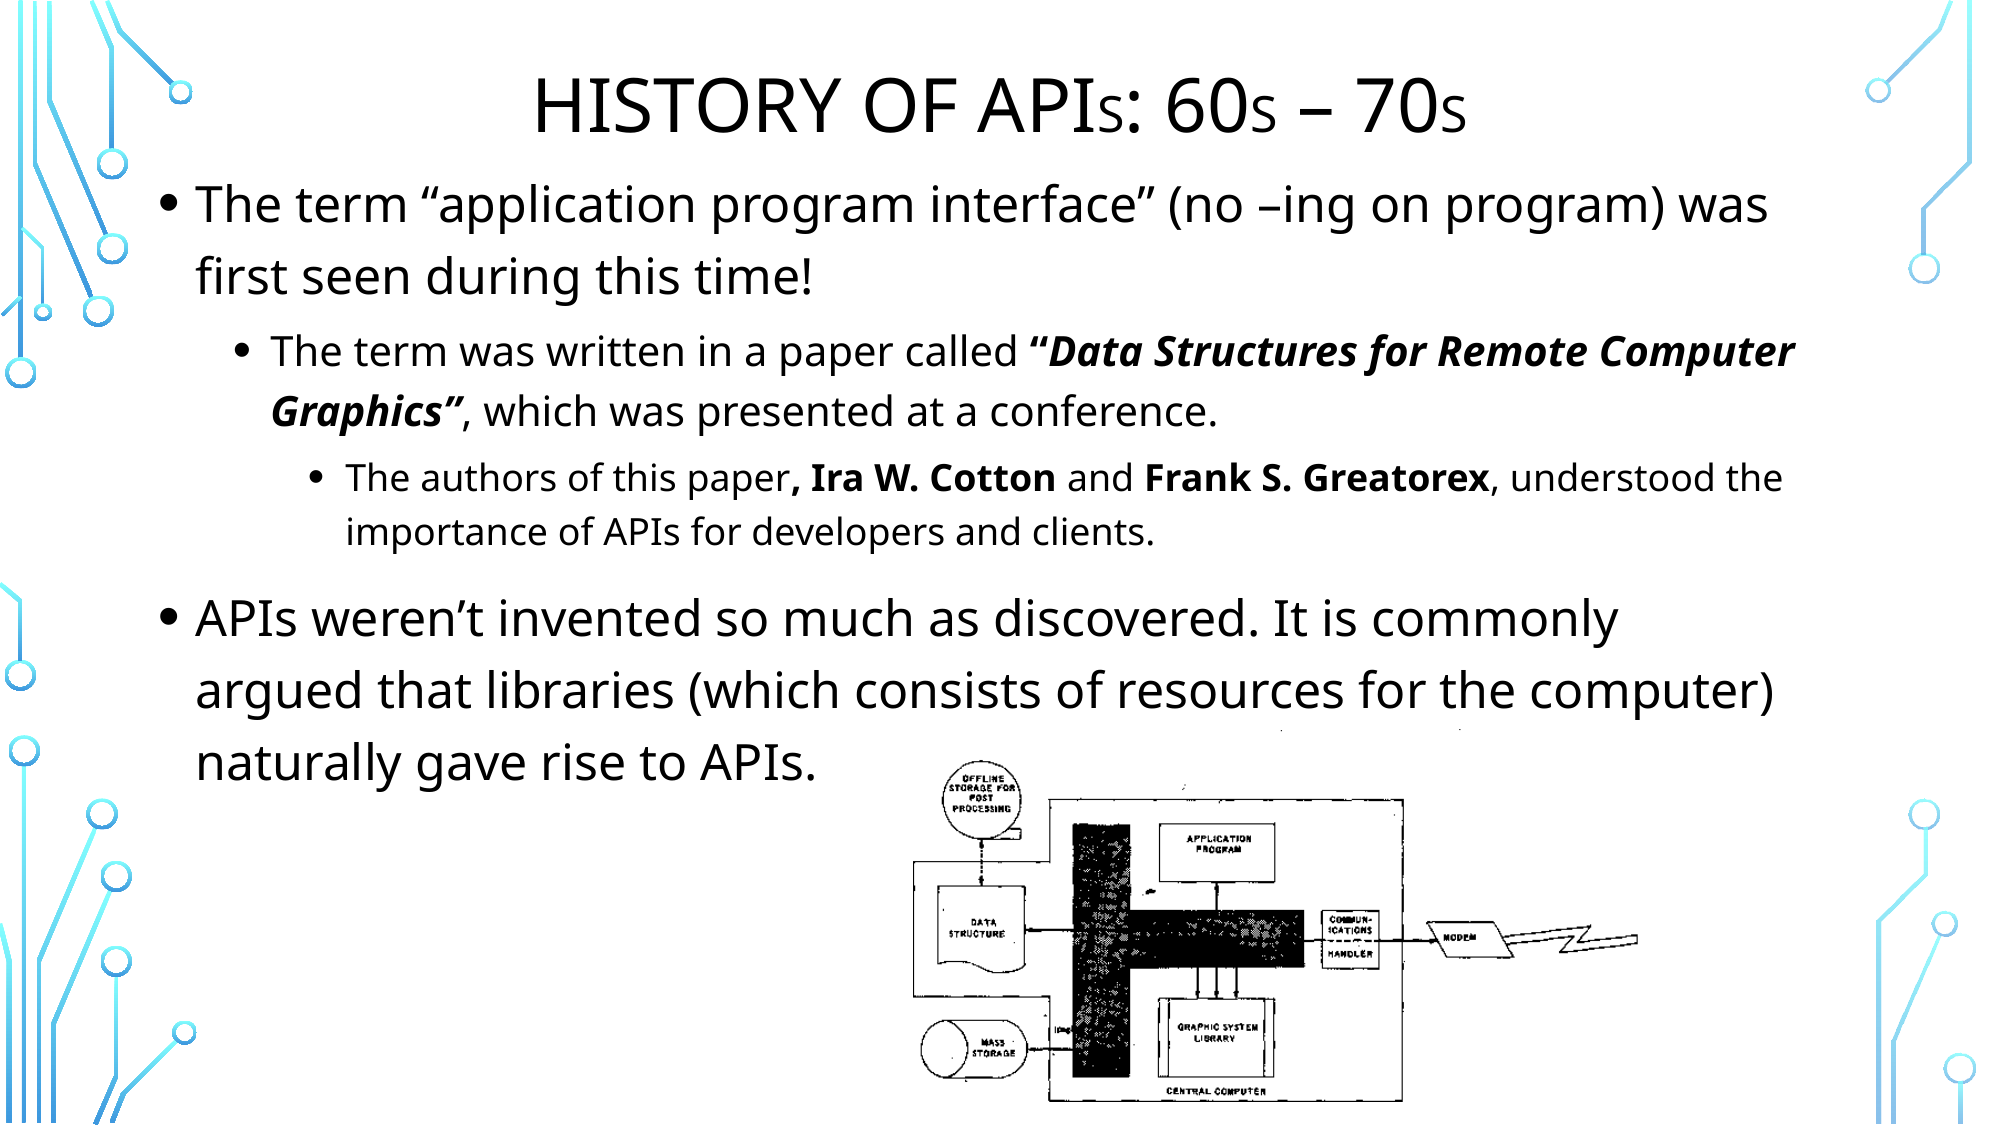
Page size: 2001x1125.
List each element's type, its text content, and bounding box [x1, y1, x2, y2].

list The term “application program interface” (no –ing on program) was first seen during this time! The term was written in a paper called “Data Structures for Remote Computer Graphics”, which was presented at a conference. The authors of this paper, Ira W. Cotton and Frank S. Greatorex, understood the importance of APIs for developers and clients. APIs weren’t invented so much as discovered. It is commonly argued that libraries (which consists of resources for the computer) naturally gave rise to APIs. [142, 152, 1813, 1055]
picture [913, 729, 1672, 1102]
title History of apis: 60s – 70s [187, 0, 1813, 152]
